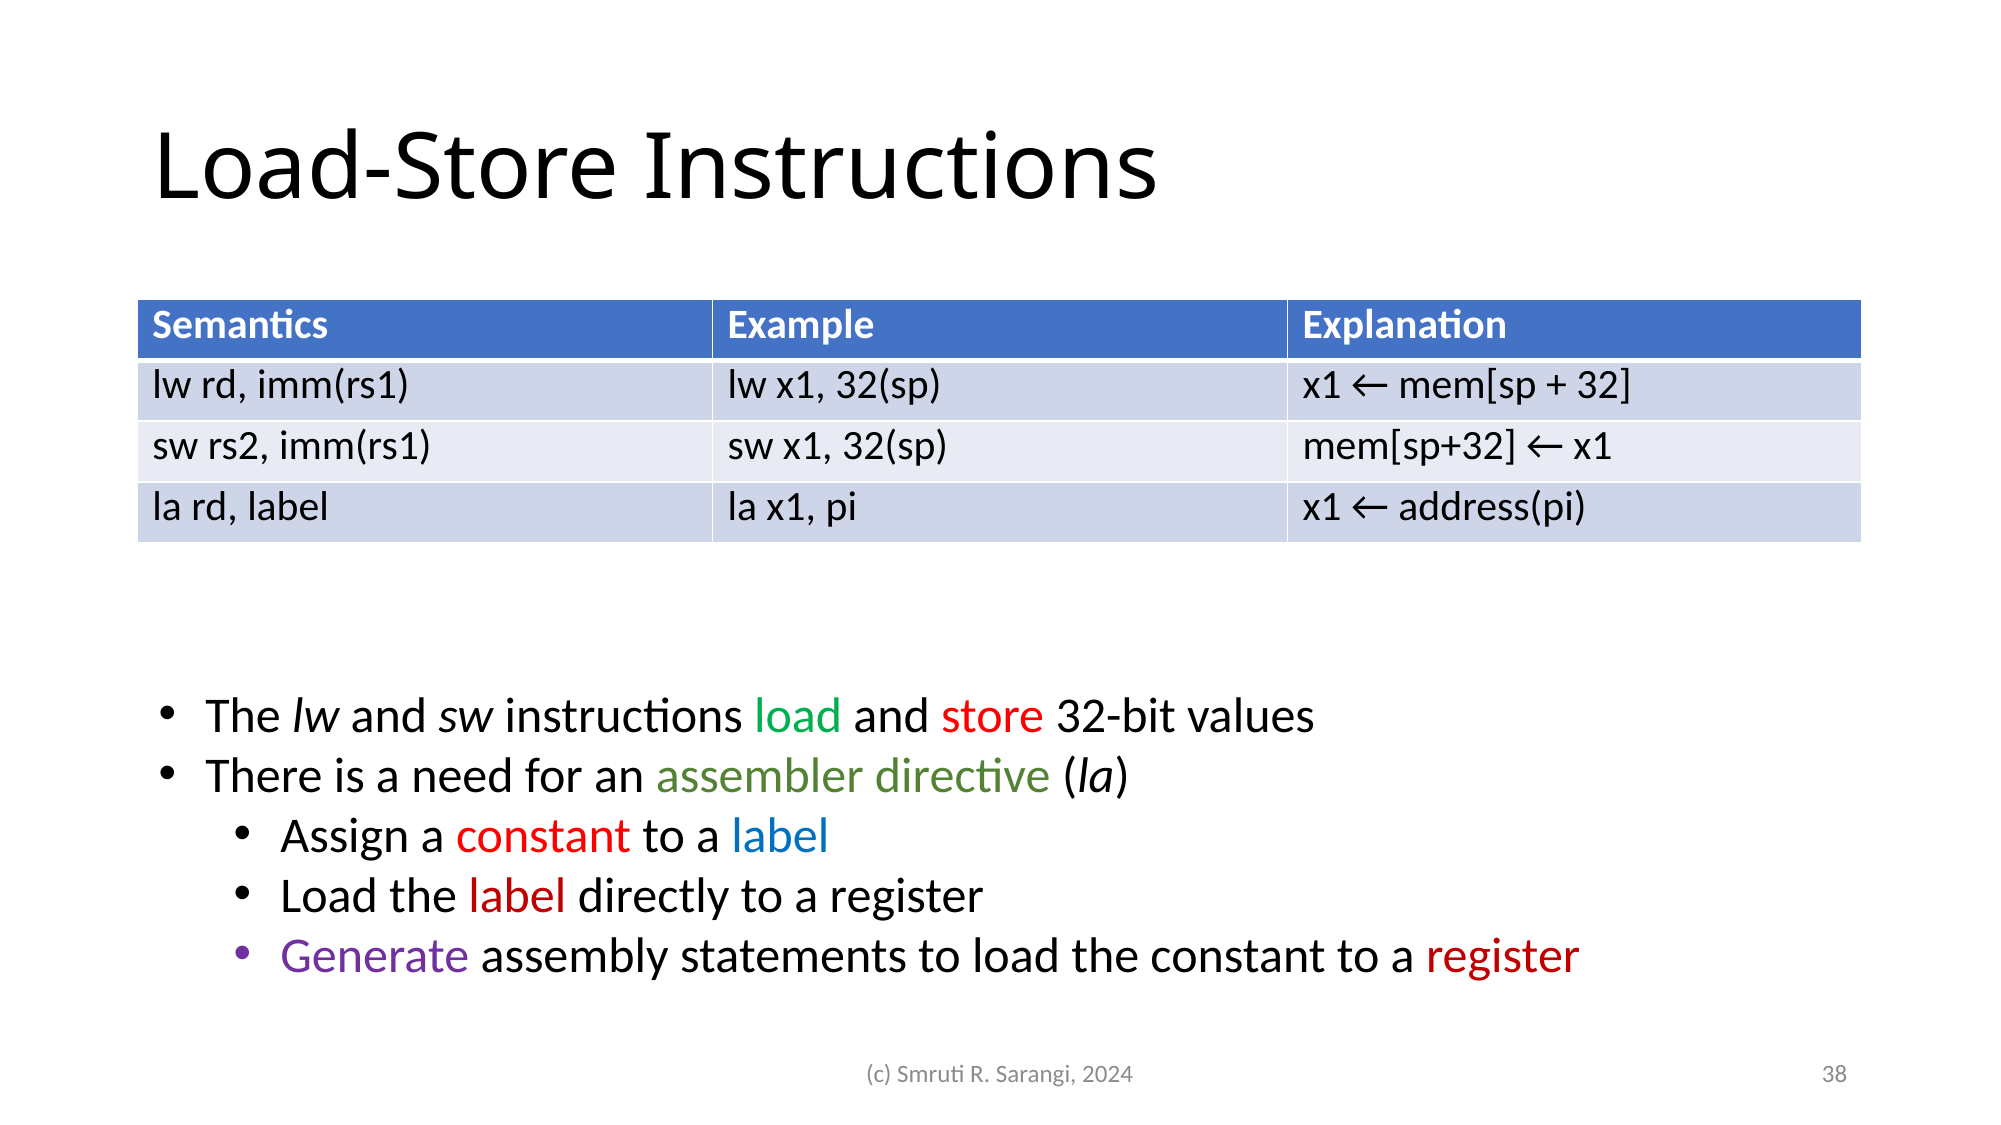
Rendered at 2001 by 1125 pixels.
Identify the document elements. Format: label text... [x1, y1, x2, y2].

footer (c) Smruti R. Sarangi, 2024 [662, 1042, 1338, 1103]
table_cell lw rd, imm(rs1) [138, 363, 712, 420]
table_cell x1 ← mem[sp + 32] [1288, 363, 1861, 420]
table_header Semantics [138, 300, 712, 358]
table_cell sw x1, 32(sp) [713, 422, 1287, 481]
table_cell lw x1, 32(sp) [713, 363, 1287, 420]
table_cell la rd, label [138, 483, 712, 542]
table_cell x1 ← address(pi) [1288, 483, 1861, 542]
text_box The lw and sw instructions load and store 32-bit values There is a need for an assembler directive (la) Assign a constant to a label Load the label directly to a register Generate assembly statements to load the constant to a register [143, 674, 1596, 990]
title Load-Store Instructions [137, 59, 1863, 278]
table_header Explanation [1288, 300, 1861, 358]
table_cell mem[sp+32] ← x1 [1288, 422, 1861, 481]
slide_number 38 [1412, 1042, 1863, 1103]
table_cell sw rs2, imm(rs1) [138, 422, 712, 481]
table_header Example [713, 300, 1287, 358]
table_cell la x1, pi [713, 483, 1287, 542]
